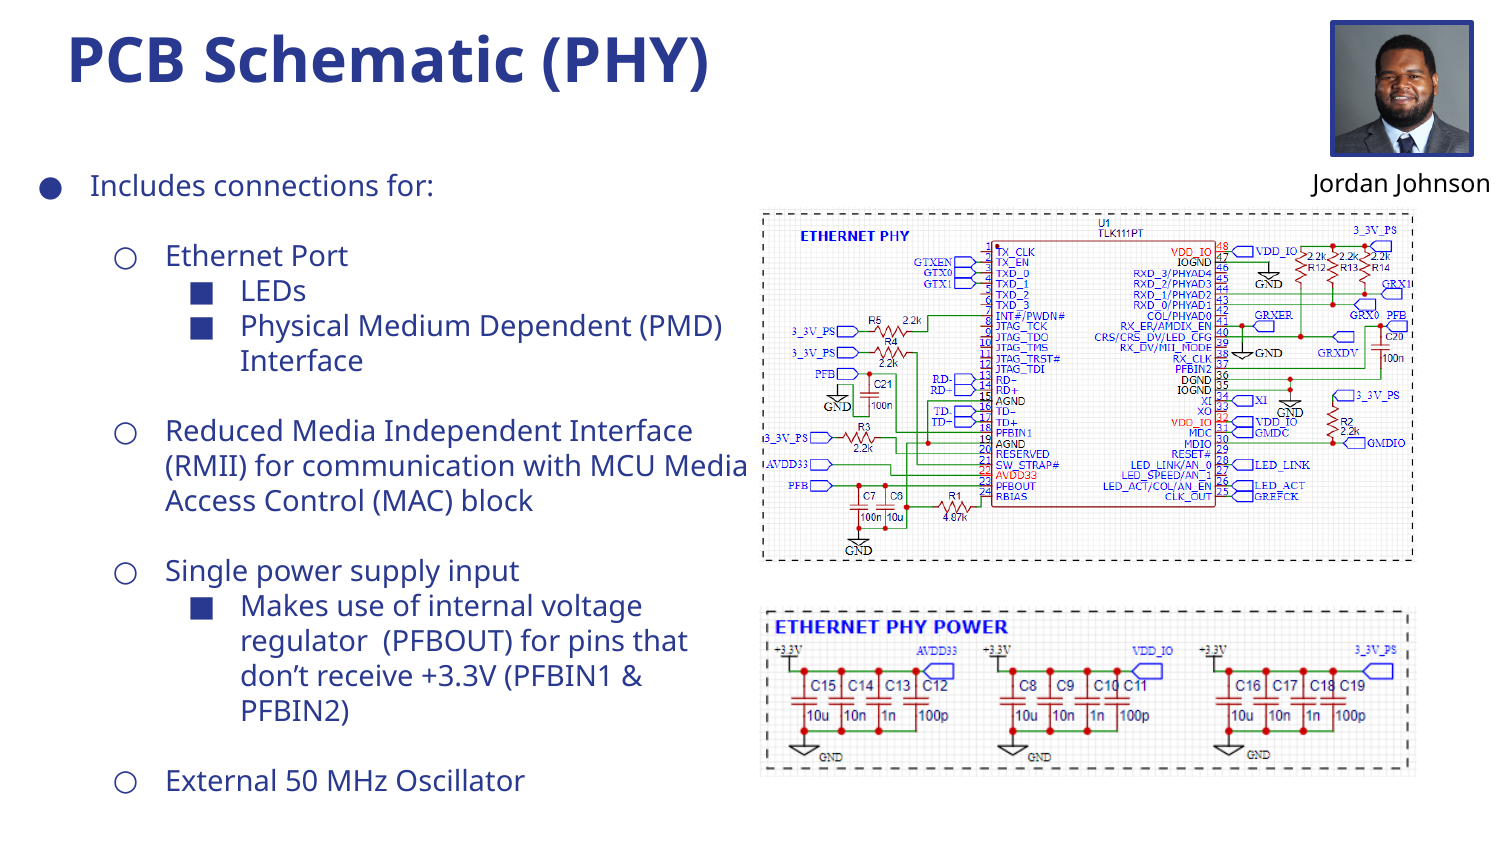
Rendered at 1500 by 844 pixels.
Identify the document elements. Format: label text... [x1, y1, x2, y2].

picture [759, 206, 1417, 564]
picture [1334, 24, 1470, 153]
text_box Jordan Johnson [1262, 152, 1500, 213]
title Includes connections for: Ethernet Port LEDs Physical Medium Dependent (PMD) Interface Reduced Media Independent Interface (RMII) for communication with MCU Media Access Control (MAC) block Single power supply input Makes use of internal voltage regulator (PFBOUT) for pins that don’t receive +3.3V (PFBIN1 & PFBIN2) External 50 MHz Oscillator [0, 152, 774, 844]
title PCB Schematic (PHY) [51, 5, 1449, 105]
picture [759, 605, 1417, 777]
